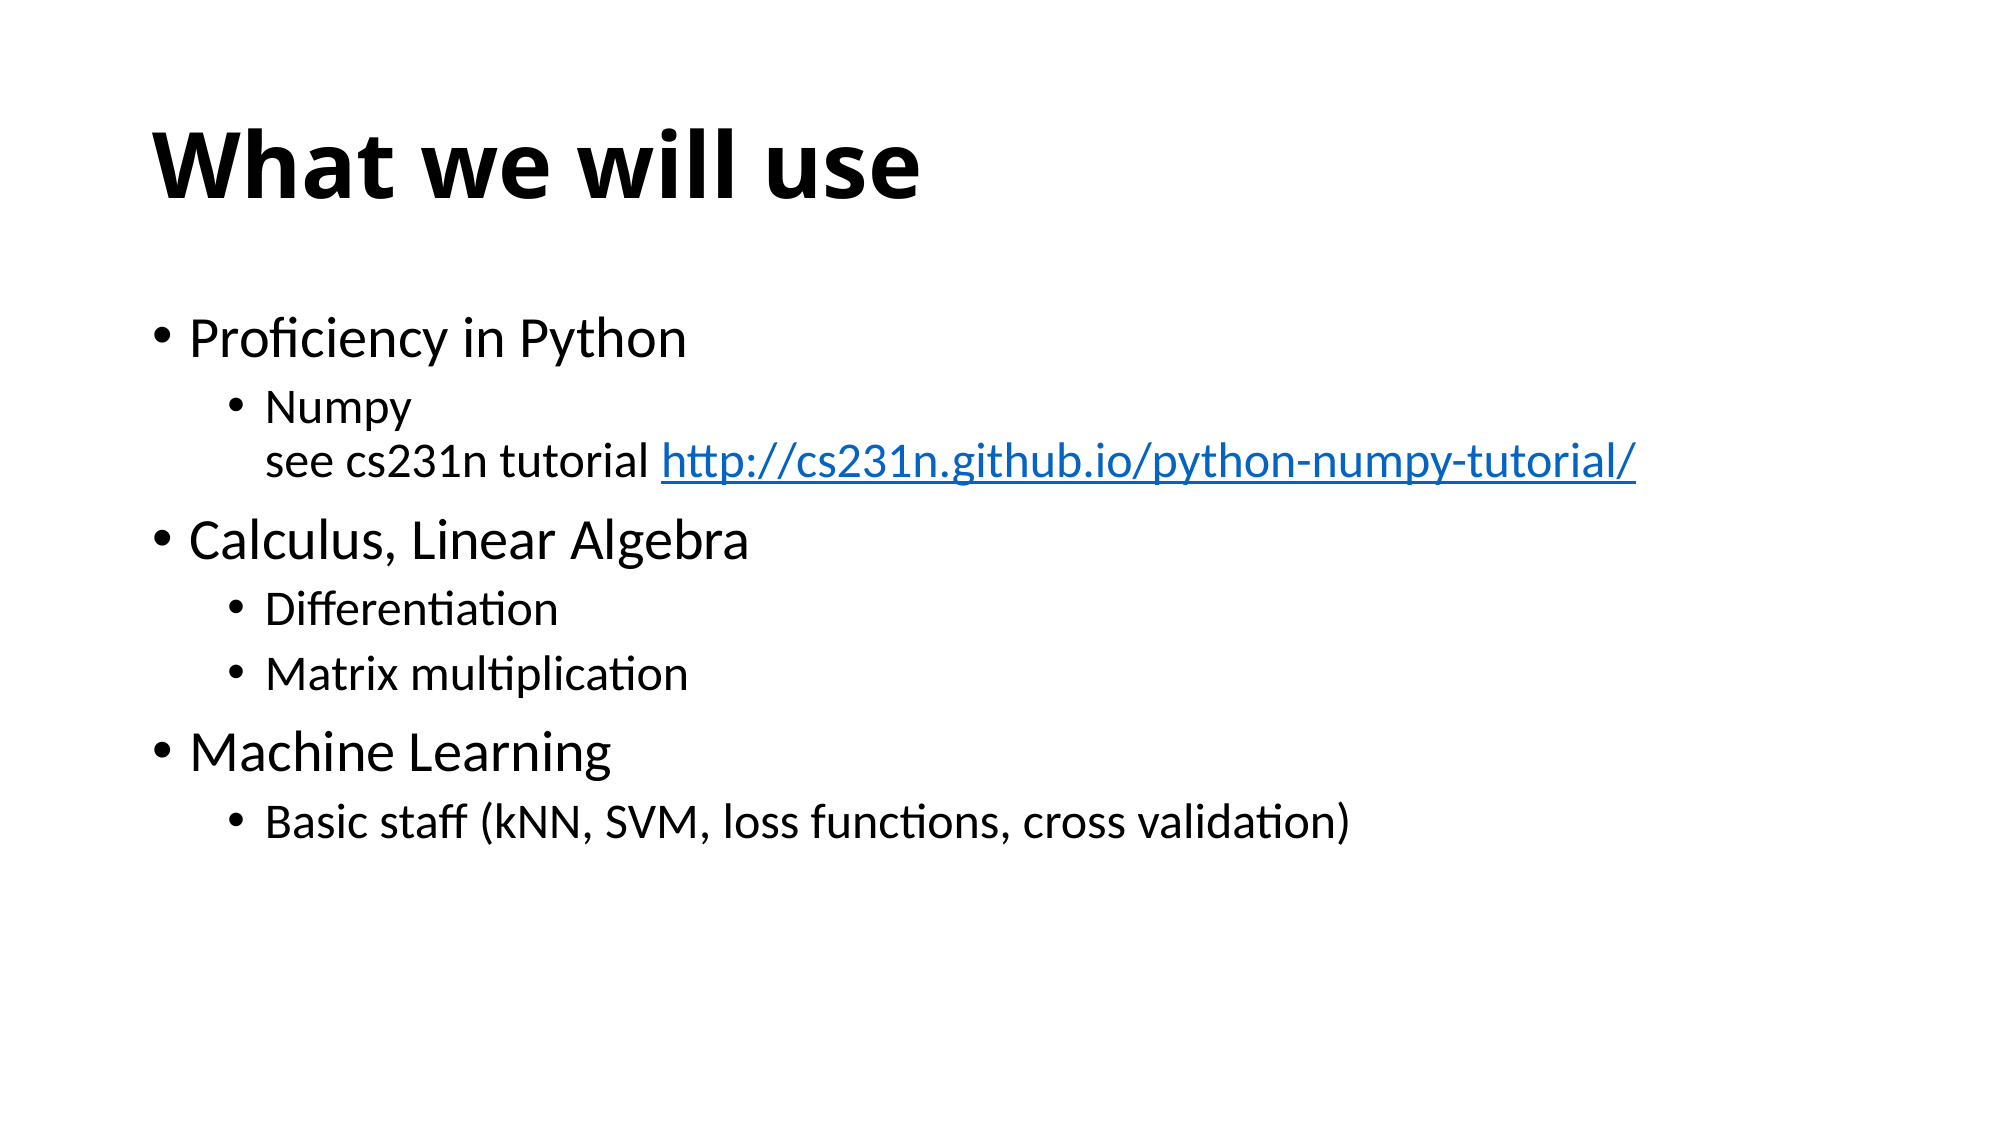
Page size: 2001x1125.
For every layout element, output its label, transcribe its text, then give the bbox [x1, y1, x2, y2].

title What we will use [137, 59, 1863, 278]
list Proficiency in Python Numpy see cs231n tutorial http://cs231n.github.io/python-numpy-tutorial/ Calculus, Linear Algebra Differentiation Matrix multiplication Machine Learning Basic staff (kNN, SVM, loss functions, cross validation) [137, 299, 1863, 1014]
